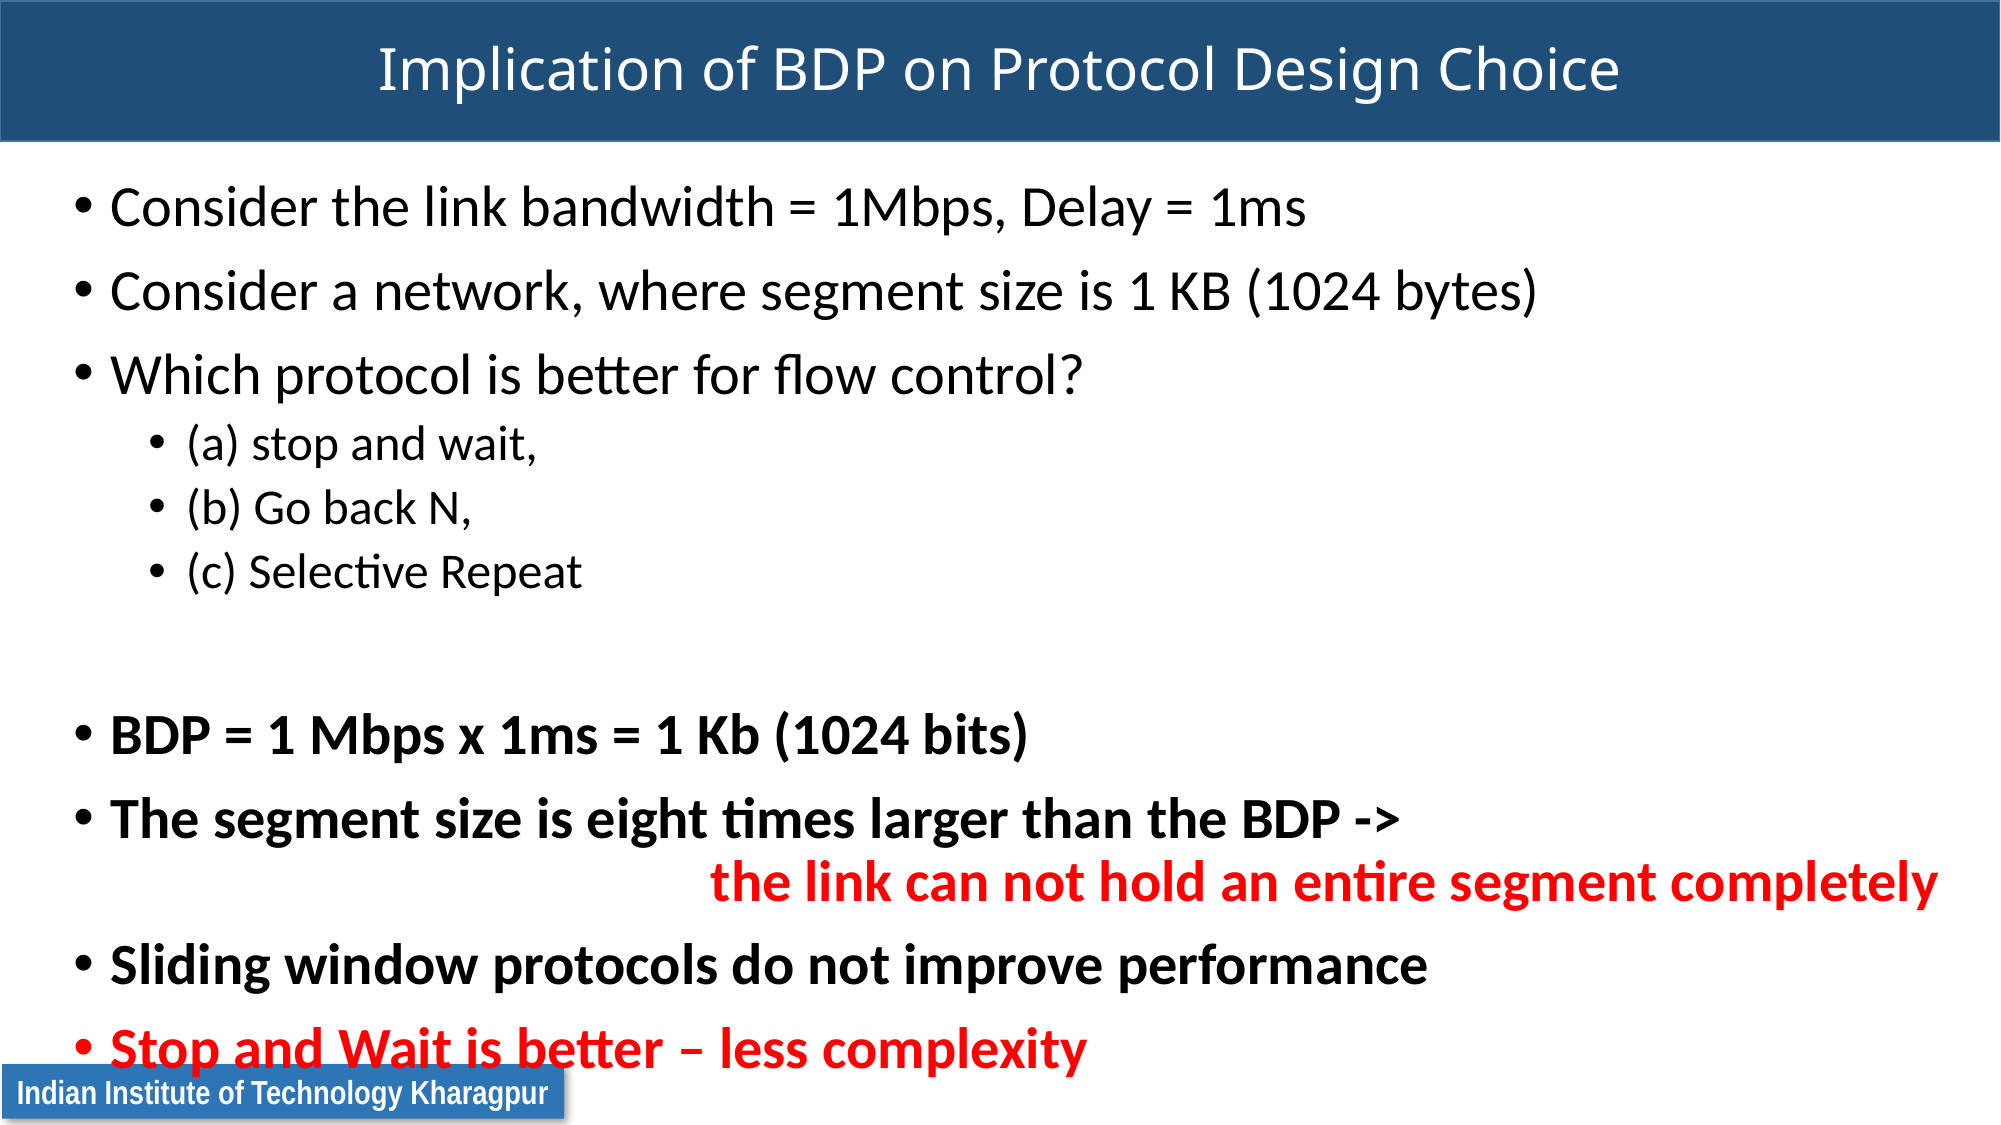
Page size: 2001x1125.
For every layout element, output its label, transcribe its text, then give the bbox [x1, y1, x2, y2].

title Implication of BDP on Protocol Design Choice [0, 1, 2000, 141]
list Consider the link bandwidth = 1Mbps, Delay = 1ms Consider a network, where segment size is 1 KB (1024 bytes) Which protocol is better for flow control? (a) stop and wait, (b) Go back N, (c) Selective Repeat BDP = 1 Mbps x 1ms = 1 Kb (1024 bits) The segment size is eight times larger than the BDP -> the link can not hold an entire segment completely Sliding window protocols do not improve performance Stop and Wait is better – less complexity [58, 168, 1954, 1047]
